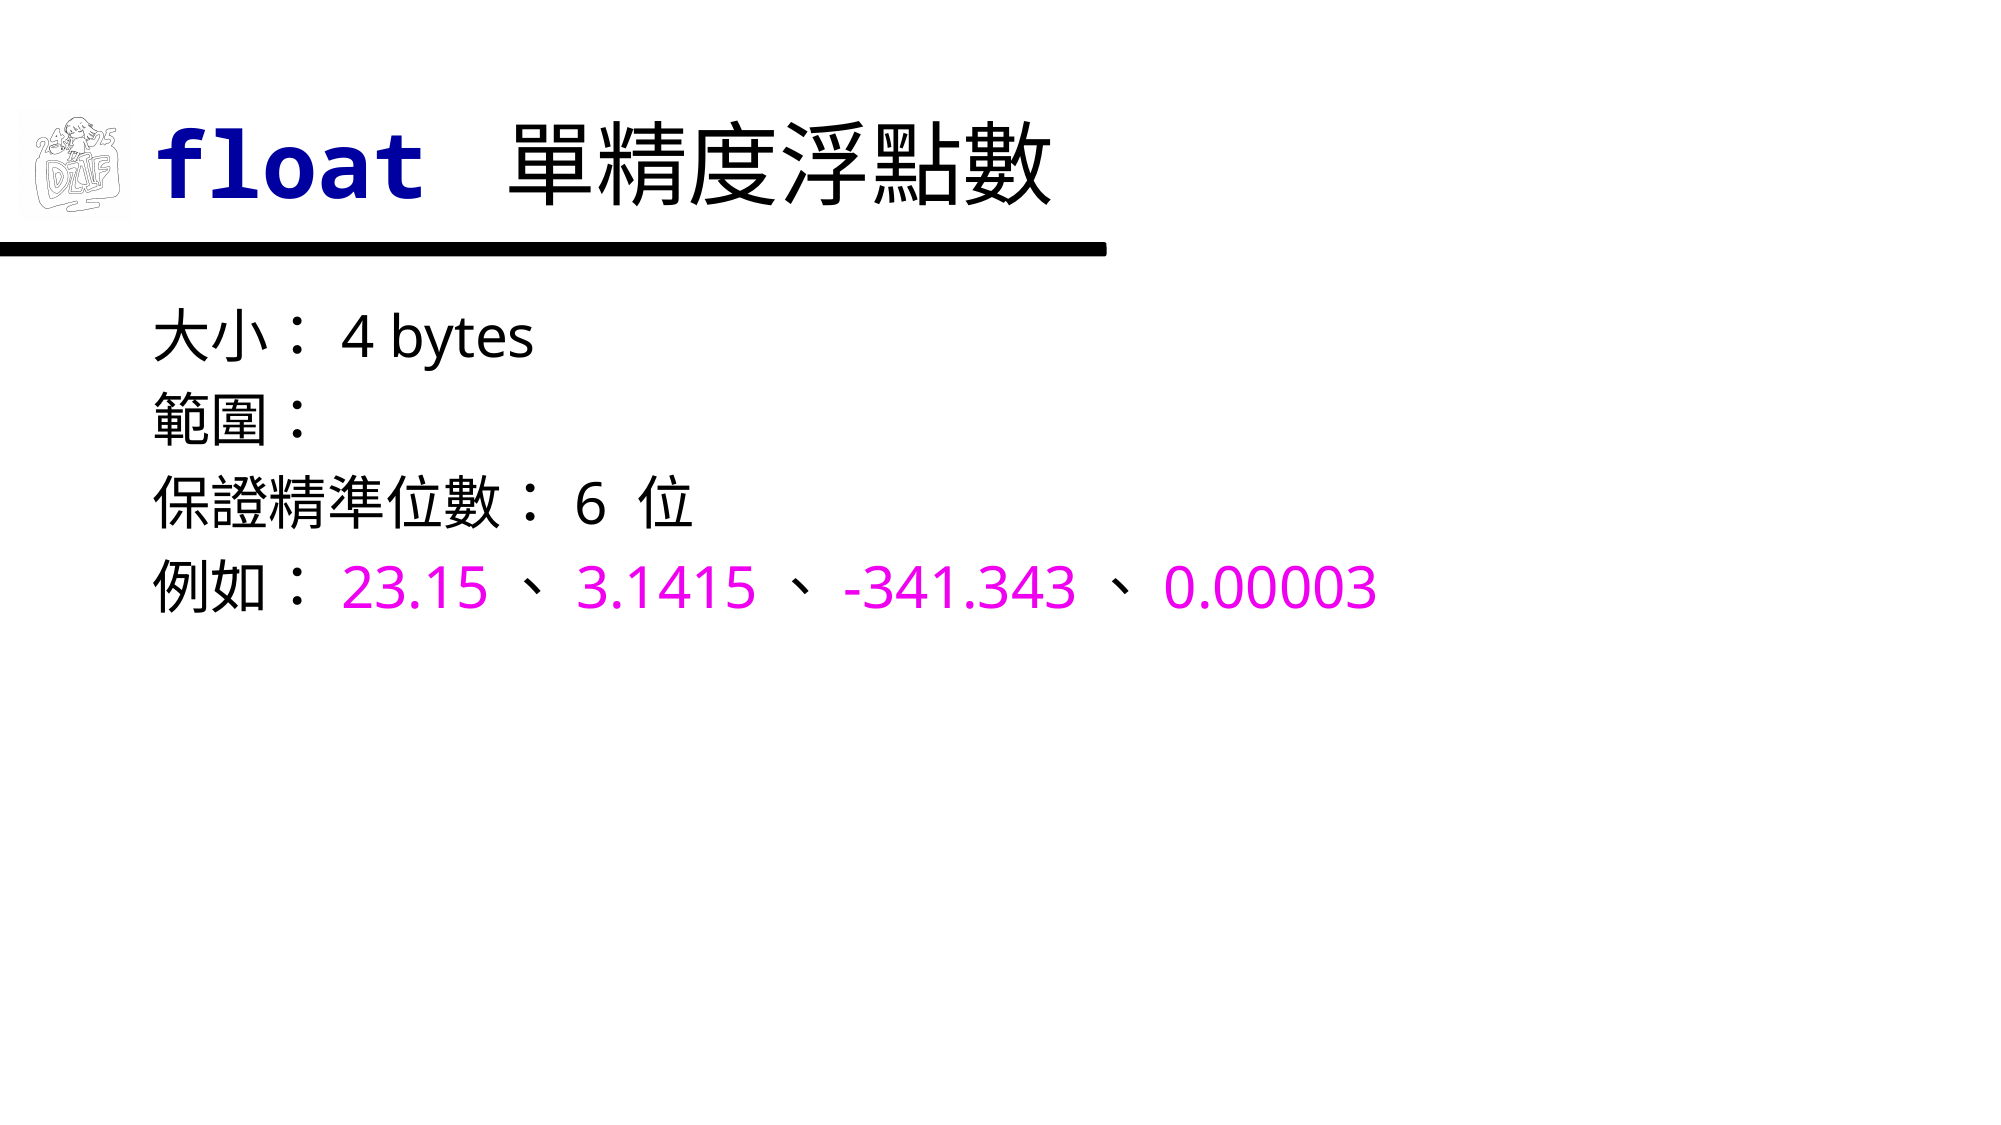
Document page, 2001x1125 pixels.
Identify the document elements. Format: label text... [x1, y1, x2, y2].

title float 單精度浮點數 [137, 59, 1863, 278]
text_box [0, 242, 1107, 257]
picture [18, 108, 132, 222]
